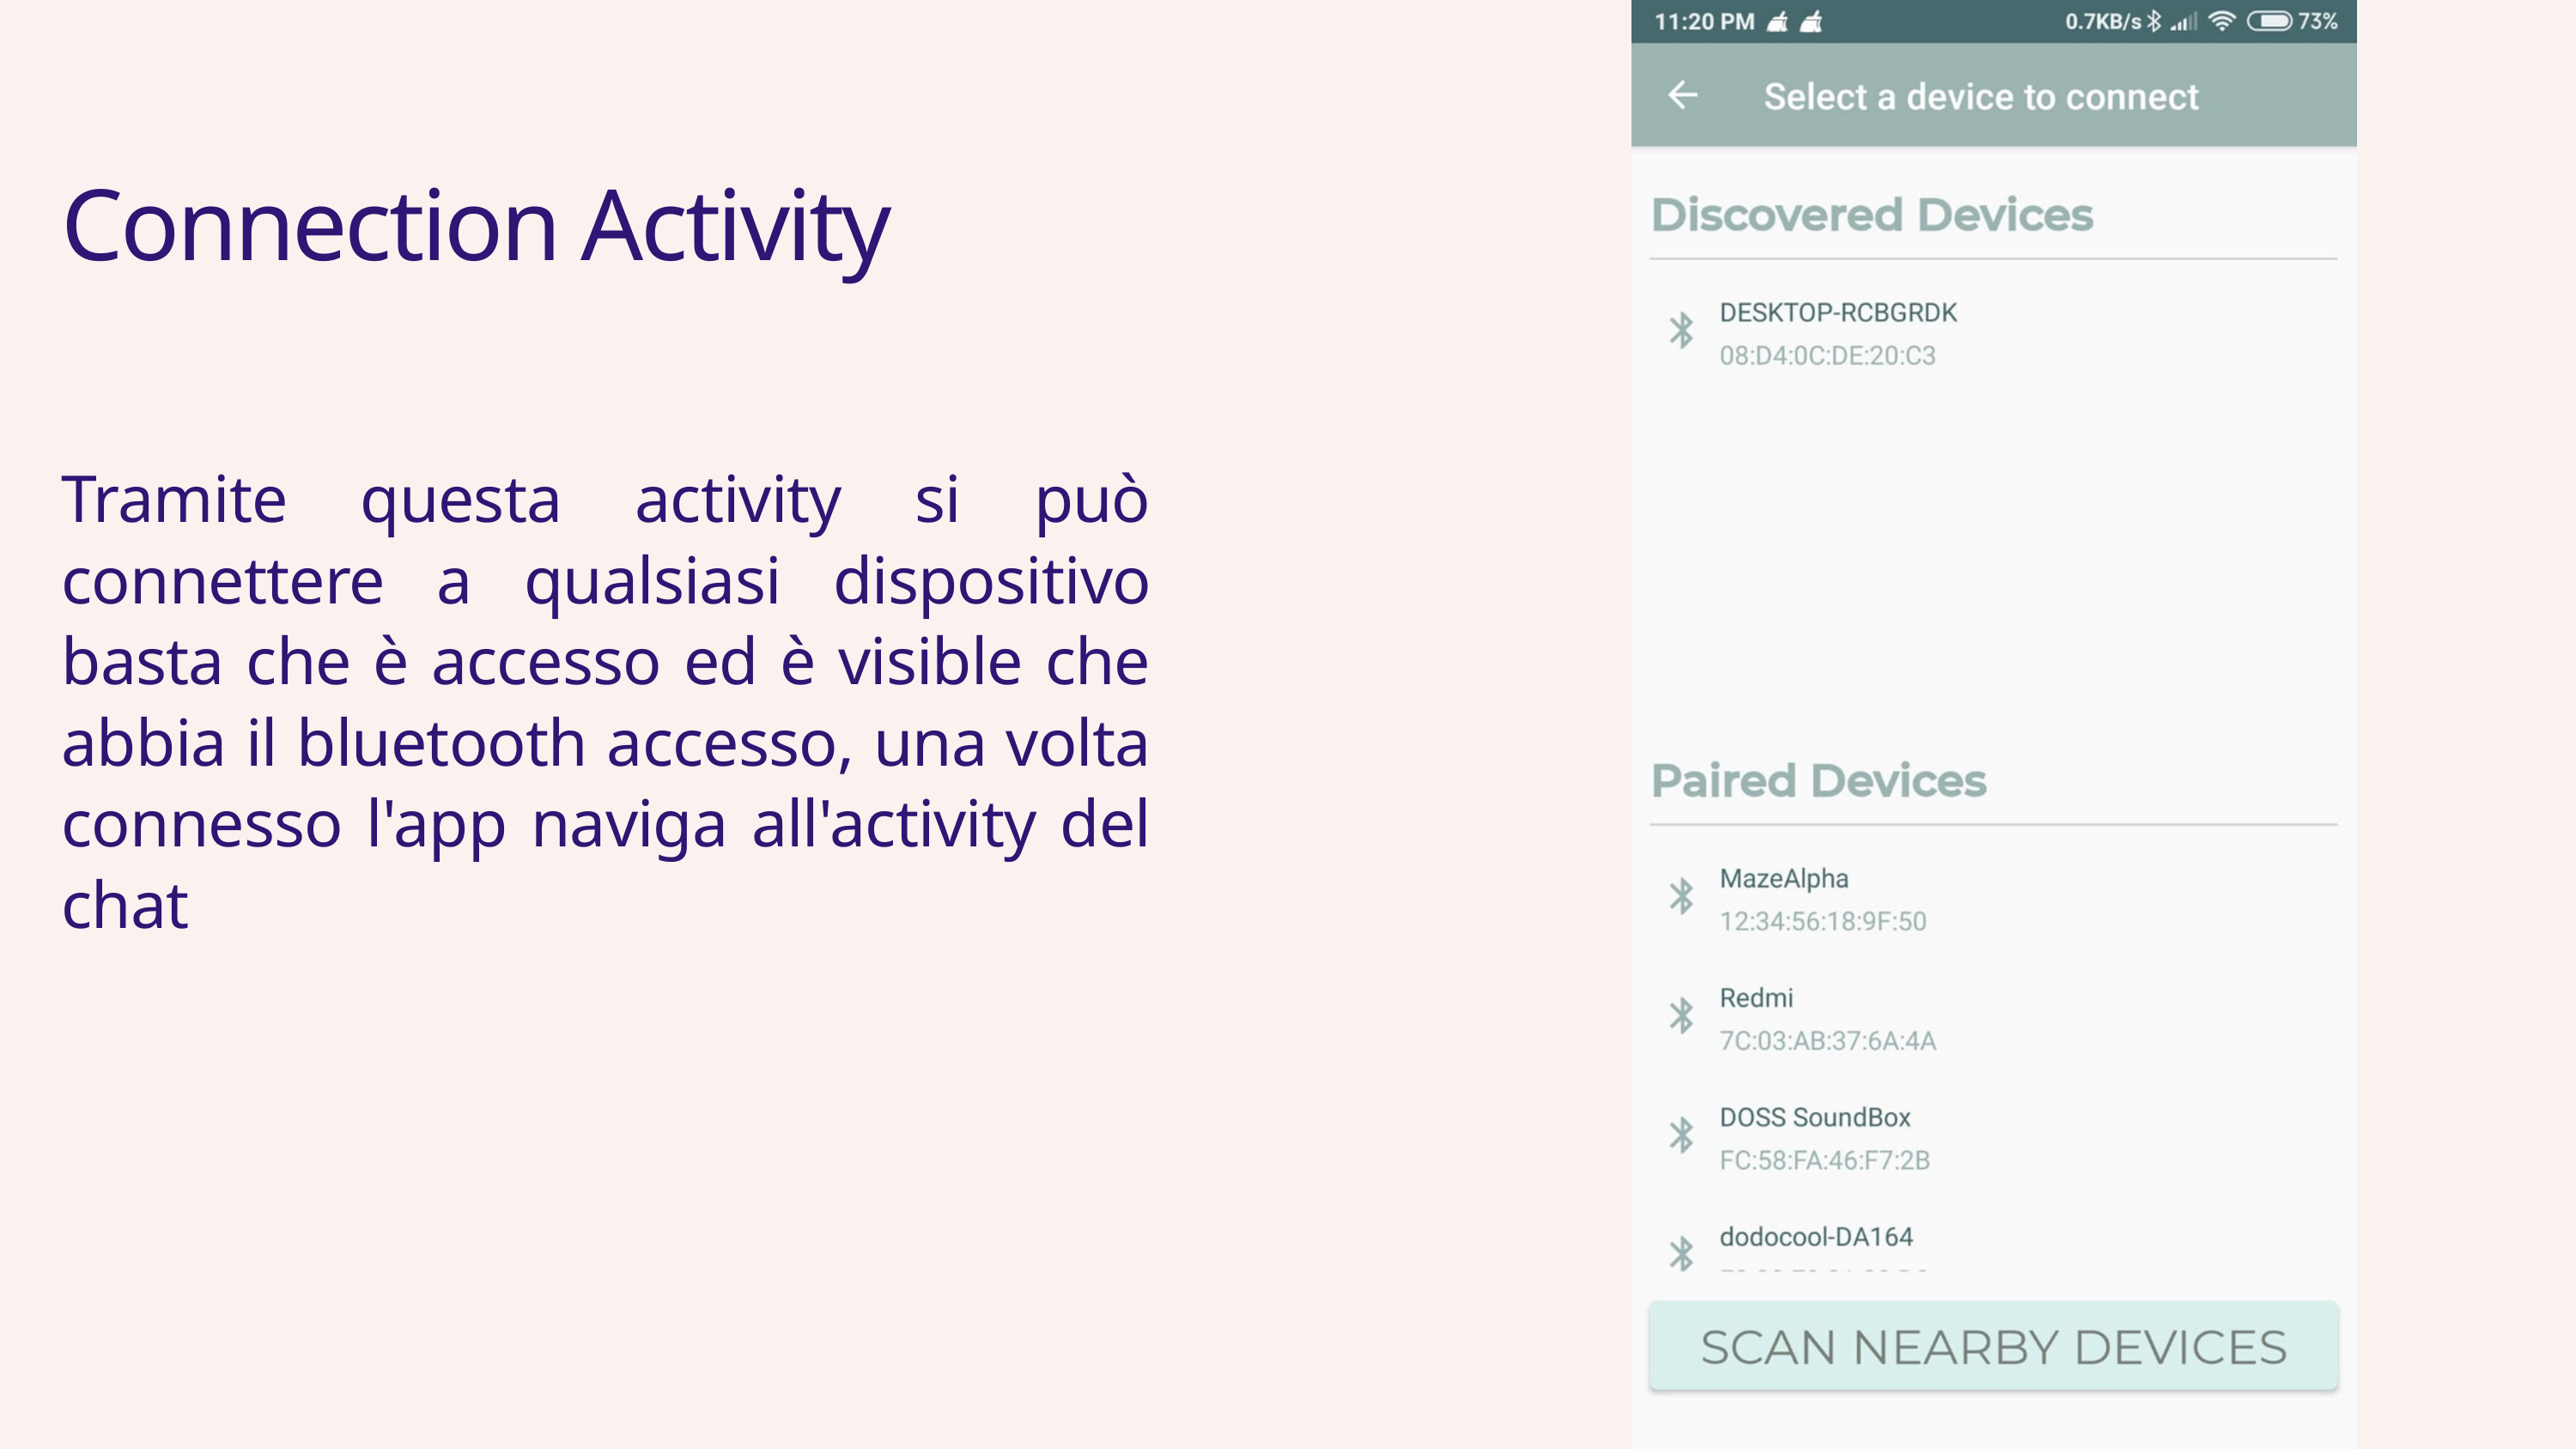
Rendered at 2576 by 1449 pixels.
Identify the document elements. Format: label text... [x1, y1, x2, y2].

picture [1631, 0, 2357, 1449]
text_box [61, 280, 1151, 1018]
text_box Connection Activity [61, 162, 1627, 281]
